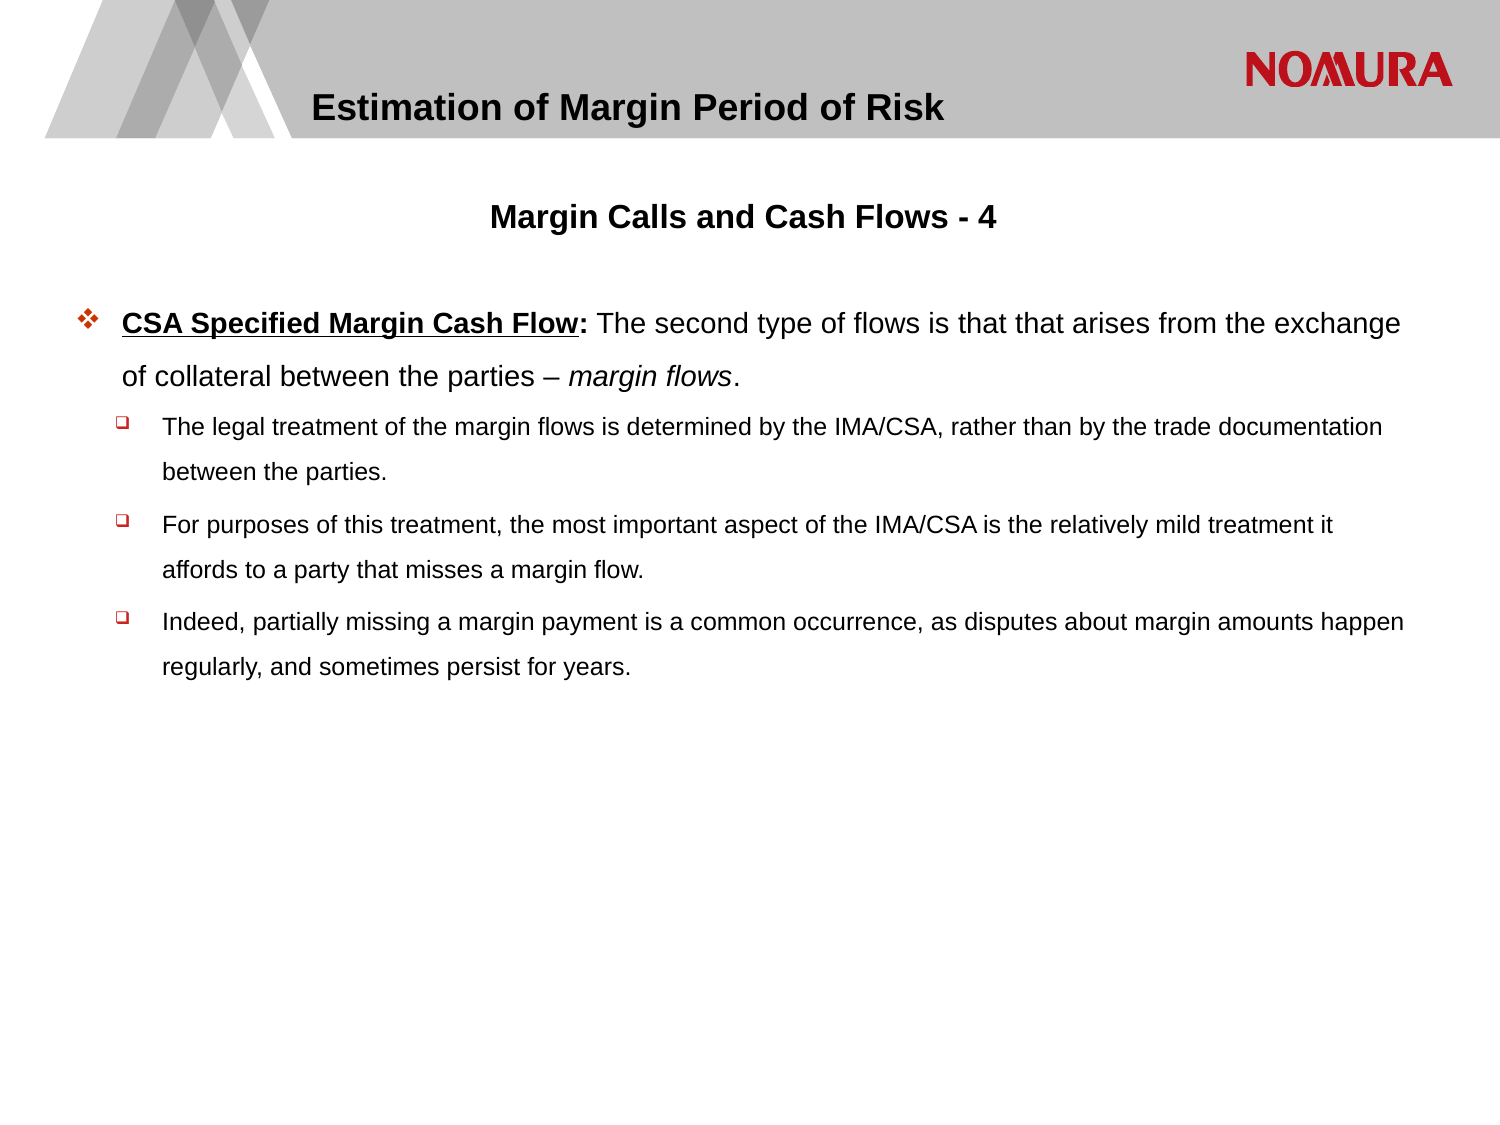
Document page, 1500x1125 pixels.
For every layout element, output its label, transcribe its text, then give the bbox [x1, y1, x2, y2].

list Margin Calls and Cash Flows - 4 CSA Specified Margin Cash Flow: The second type of flows is that that arises from the exchange of collateral between the parties – margin flows. The legal treatment of the margin flows is determined by the IMA/CSA, rather than by the trade documentation between the parties. For purposes of this treatment, the most important aspect of the IMA/CSA is the relatively mild treatment it affords to a party that misses a margin flow. Indeed, partially missing a margin payment is a common occurrence, as disputes about margin amounts happen regularly, and sometimes persist for years. [75, 174, 1413, 1088]
title Estimation of Margin Period of Risk [311, 9, 1223, 128]
